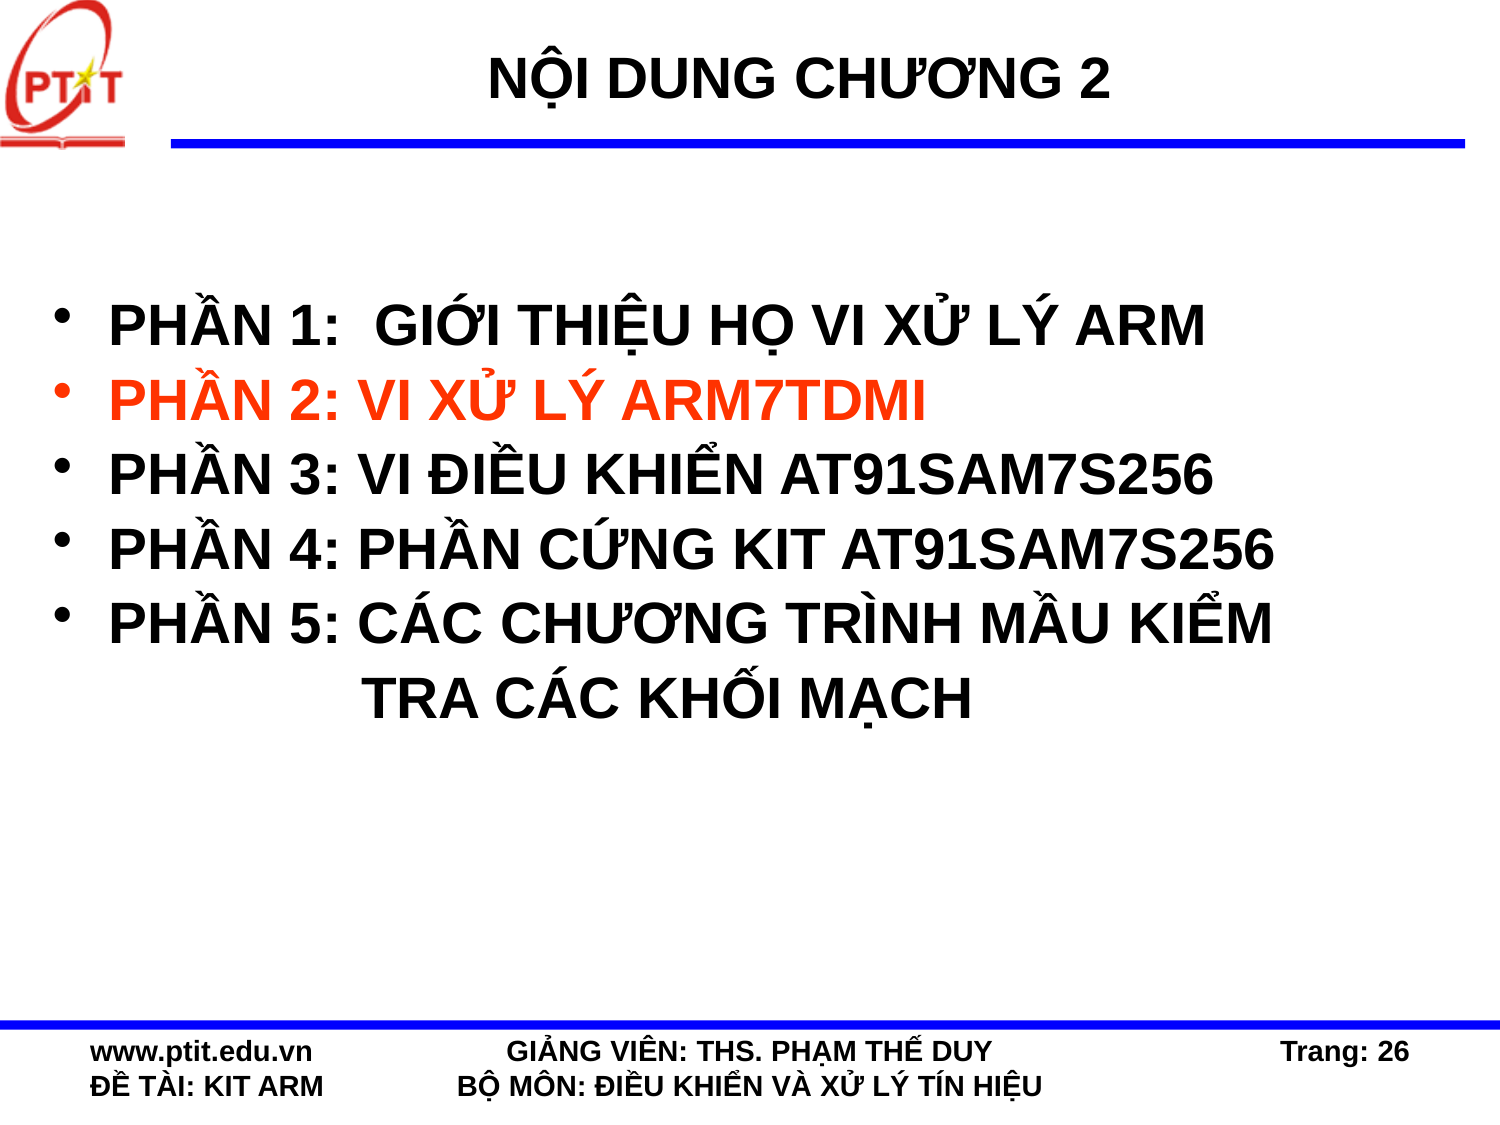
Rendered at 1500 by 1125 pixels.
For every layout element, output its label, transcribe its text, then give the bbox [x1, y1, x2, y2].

title NỘI DUNG CHƯƠNG 2 [125, 32, 1475, 125]
slide_number Trang: 26 [1074, 1024, 1426, 1103]
picture [0, 0, 125, 150]
footer GIẢNG VIÊN: THS. PHẠM THẾ DUY BỘ MÔN: ĐIỀU KHIỂN VÀ XỬ LÝ TÍN HIỆU [387, 1024, 1074, 1103]
list PHẦN 1: GIỚI THIỆU HỌ VI XỬ LÝ ARM PHẦN 2: VI XỬ LÝ ARM7TDMI PHẦN 3: VI ĐIỀU KHIỂN AT91SAM7S256 PHẦN 4: PHẦN CỨNG KIT AT91SAM7S256 PHẦN 5: CÁC CHƯƠNG TRÌNH MẦU KIỂM TRA CÁC KHỐI MẠCH [37, 287, 1313, 776]
slide_number www.ptit.edu.vn ĐỀ TÀI: KIT ARM [74, 1024, 387, 1103]
